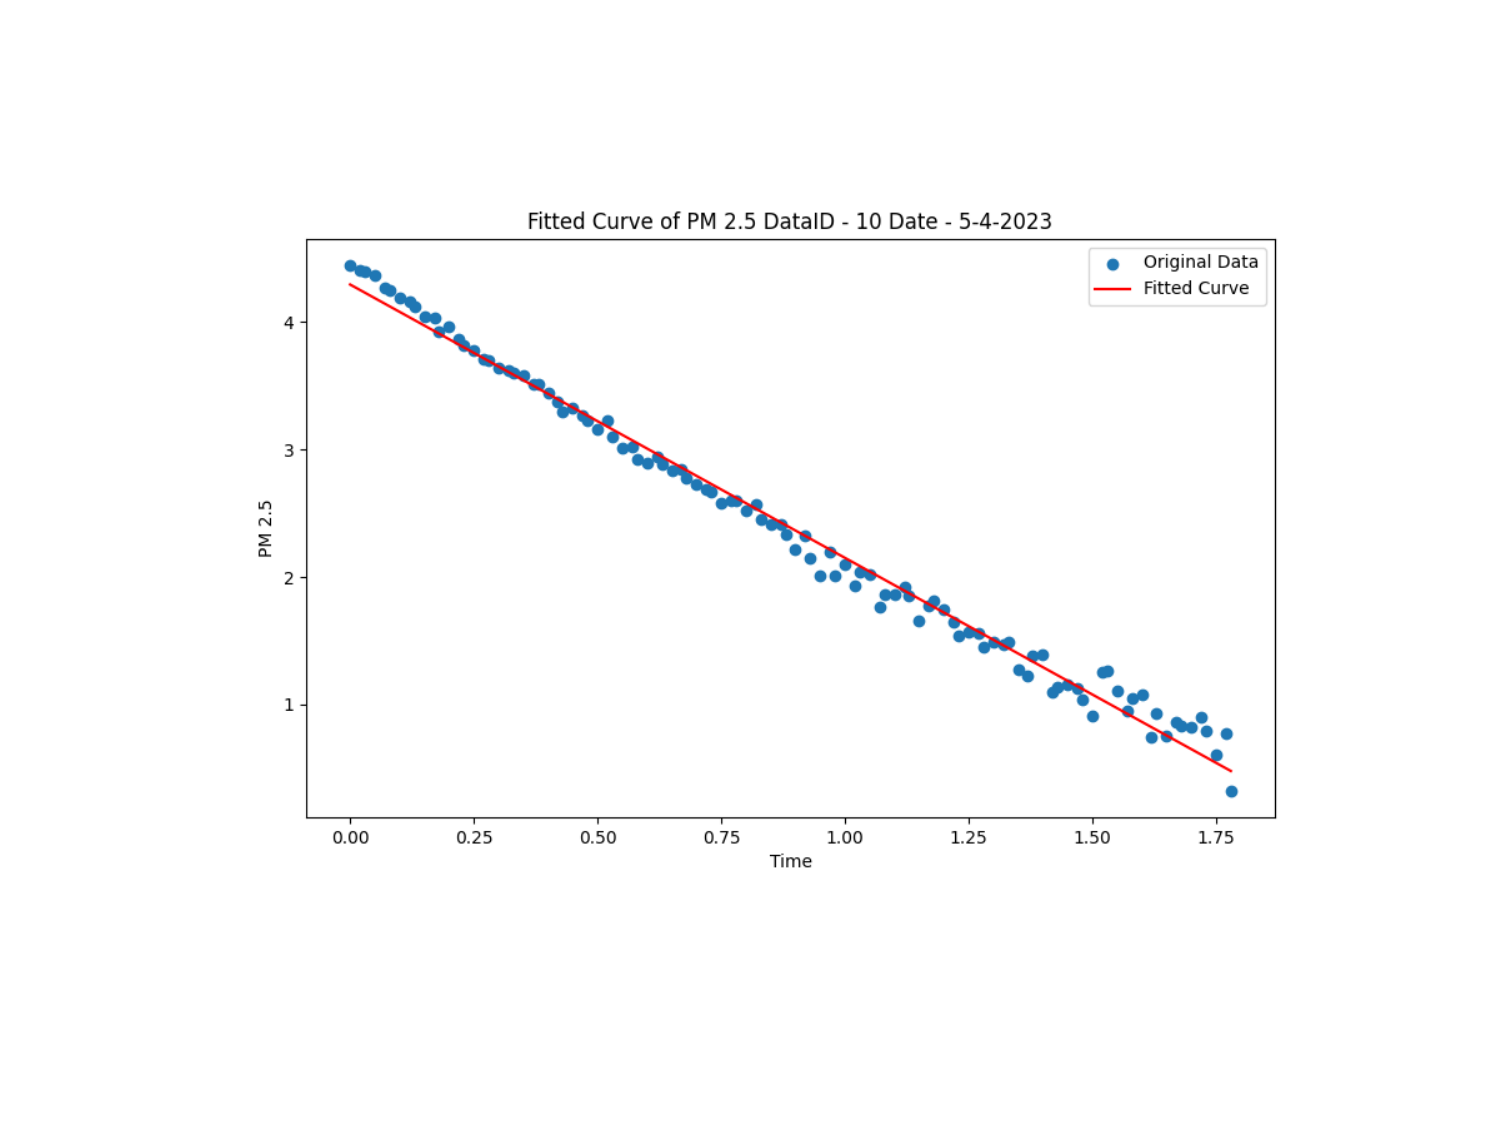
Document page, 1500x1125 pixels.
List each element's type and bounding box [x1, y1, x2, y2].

picture [149, 149, 1401, 901]
